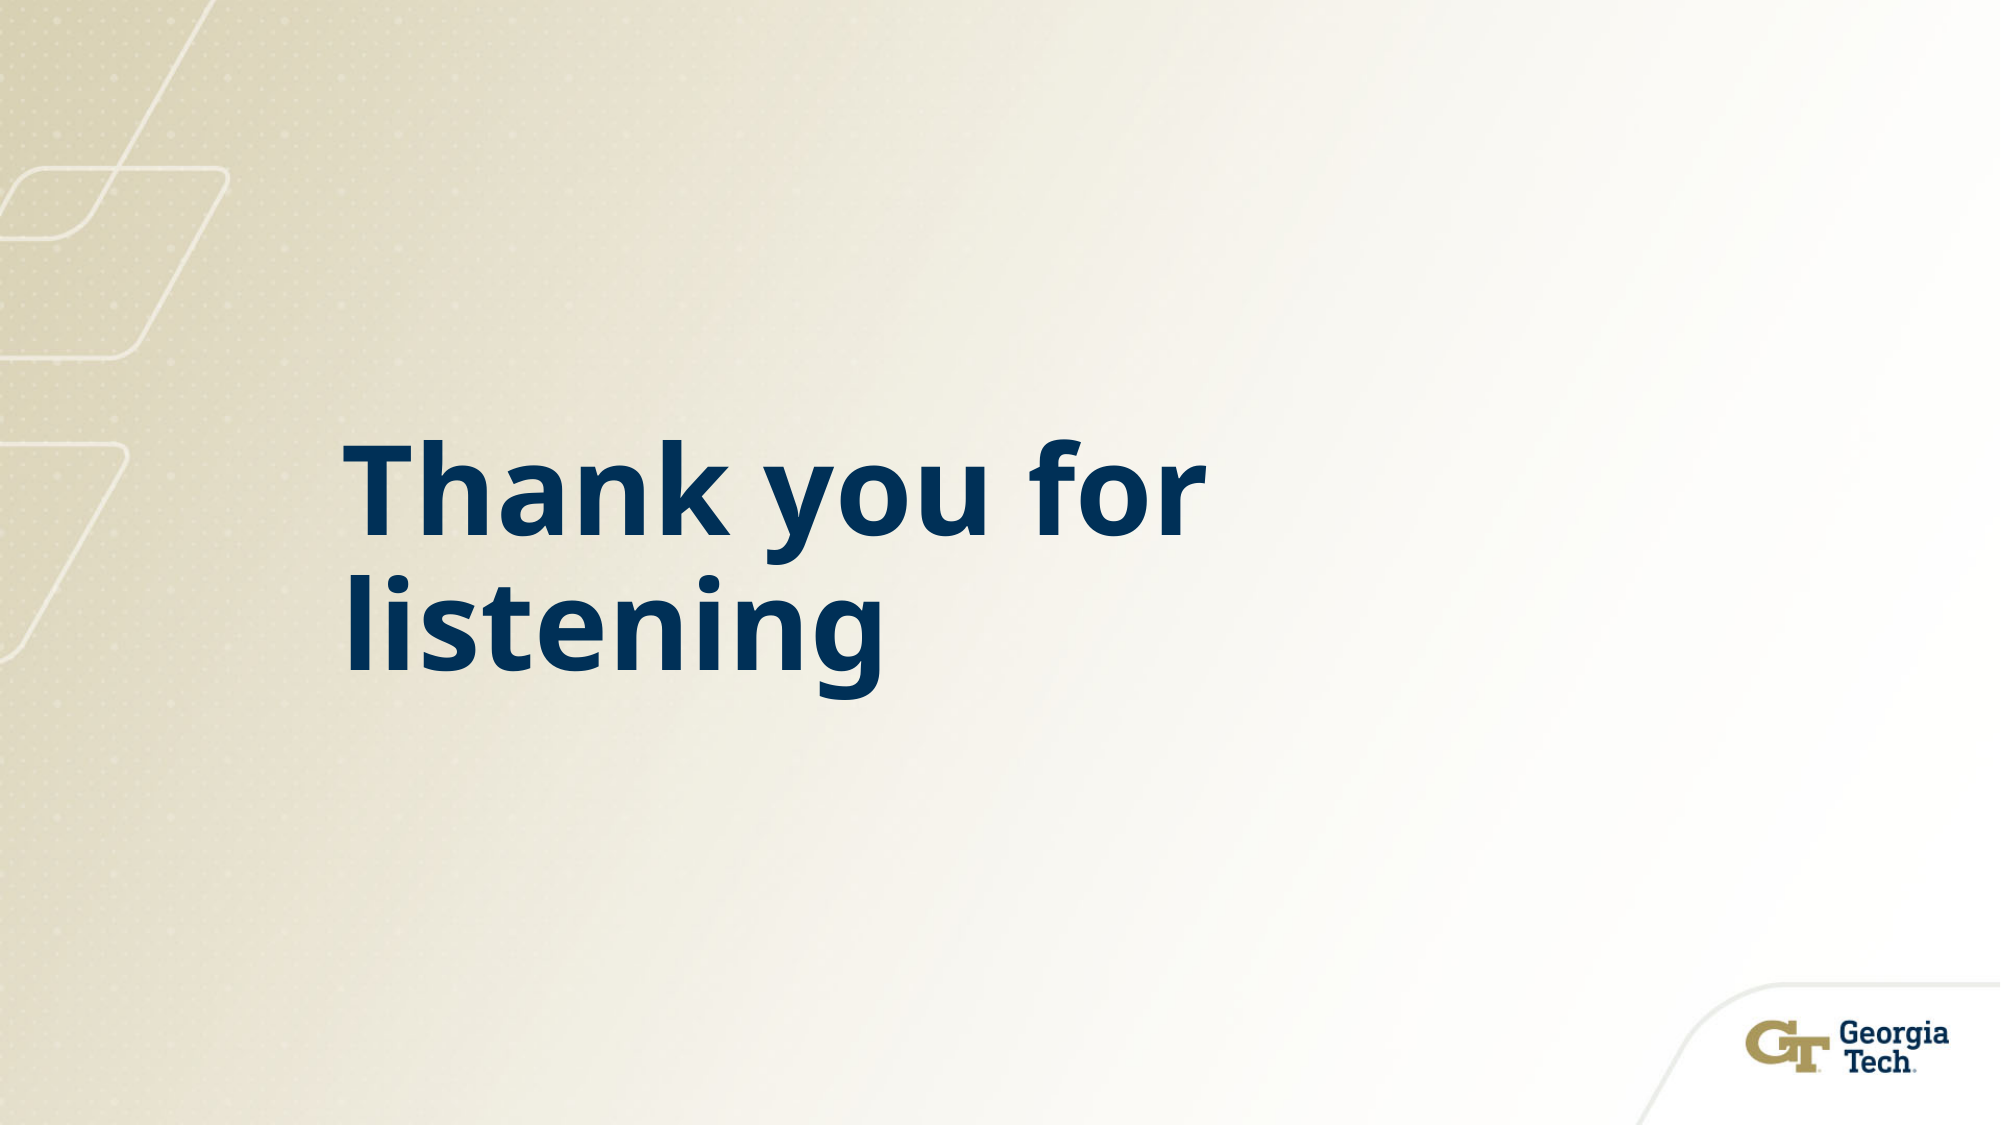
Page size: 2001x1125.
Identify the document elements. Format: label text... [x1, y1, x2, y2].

picture [0, 0, 2001, 1125]
title Thank you for listening [326, 319, 1674, 806]
